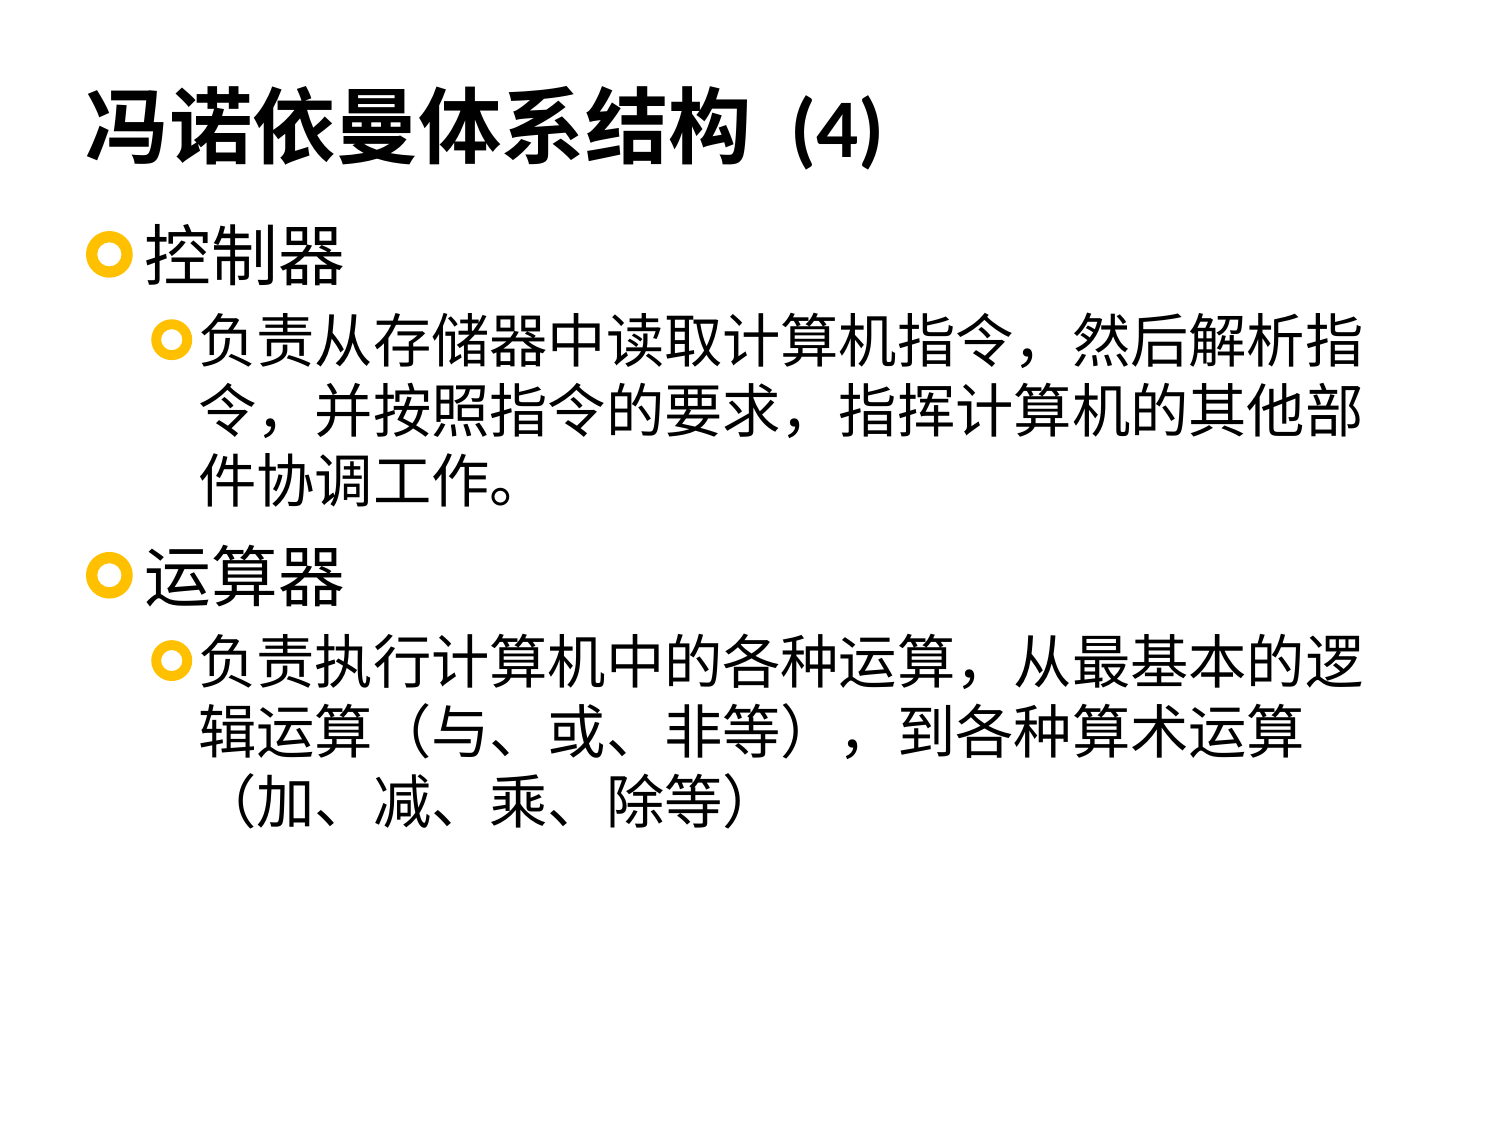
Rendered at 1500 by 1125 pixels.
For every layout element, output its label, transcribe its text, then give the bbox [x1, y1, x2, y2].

title 冯诺依曼体系结构 (4) [70, 70, 1430, 183]
list 控制器 负责从存储器中读取计算机指令，然后解析指令，并按照指令的要求，指挥计算机的其他部件协调工作。 运算器 负责执行计算机中的各种运算，从最基本的逻辑运算（与、或、非等），到各种算术运算（加、减、乘、除等） [70, 206, 1430, 1034]
